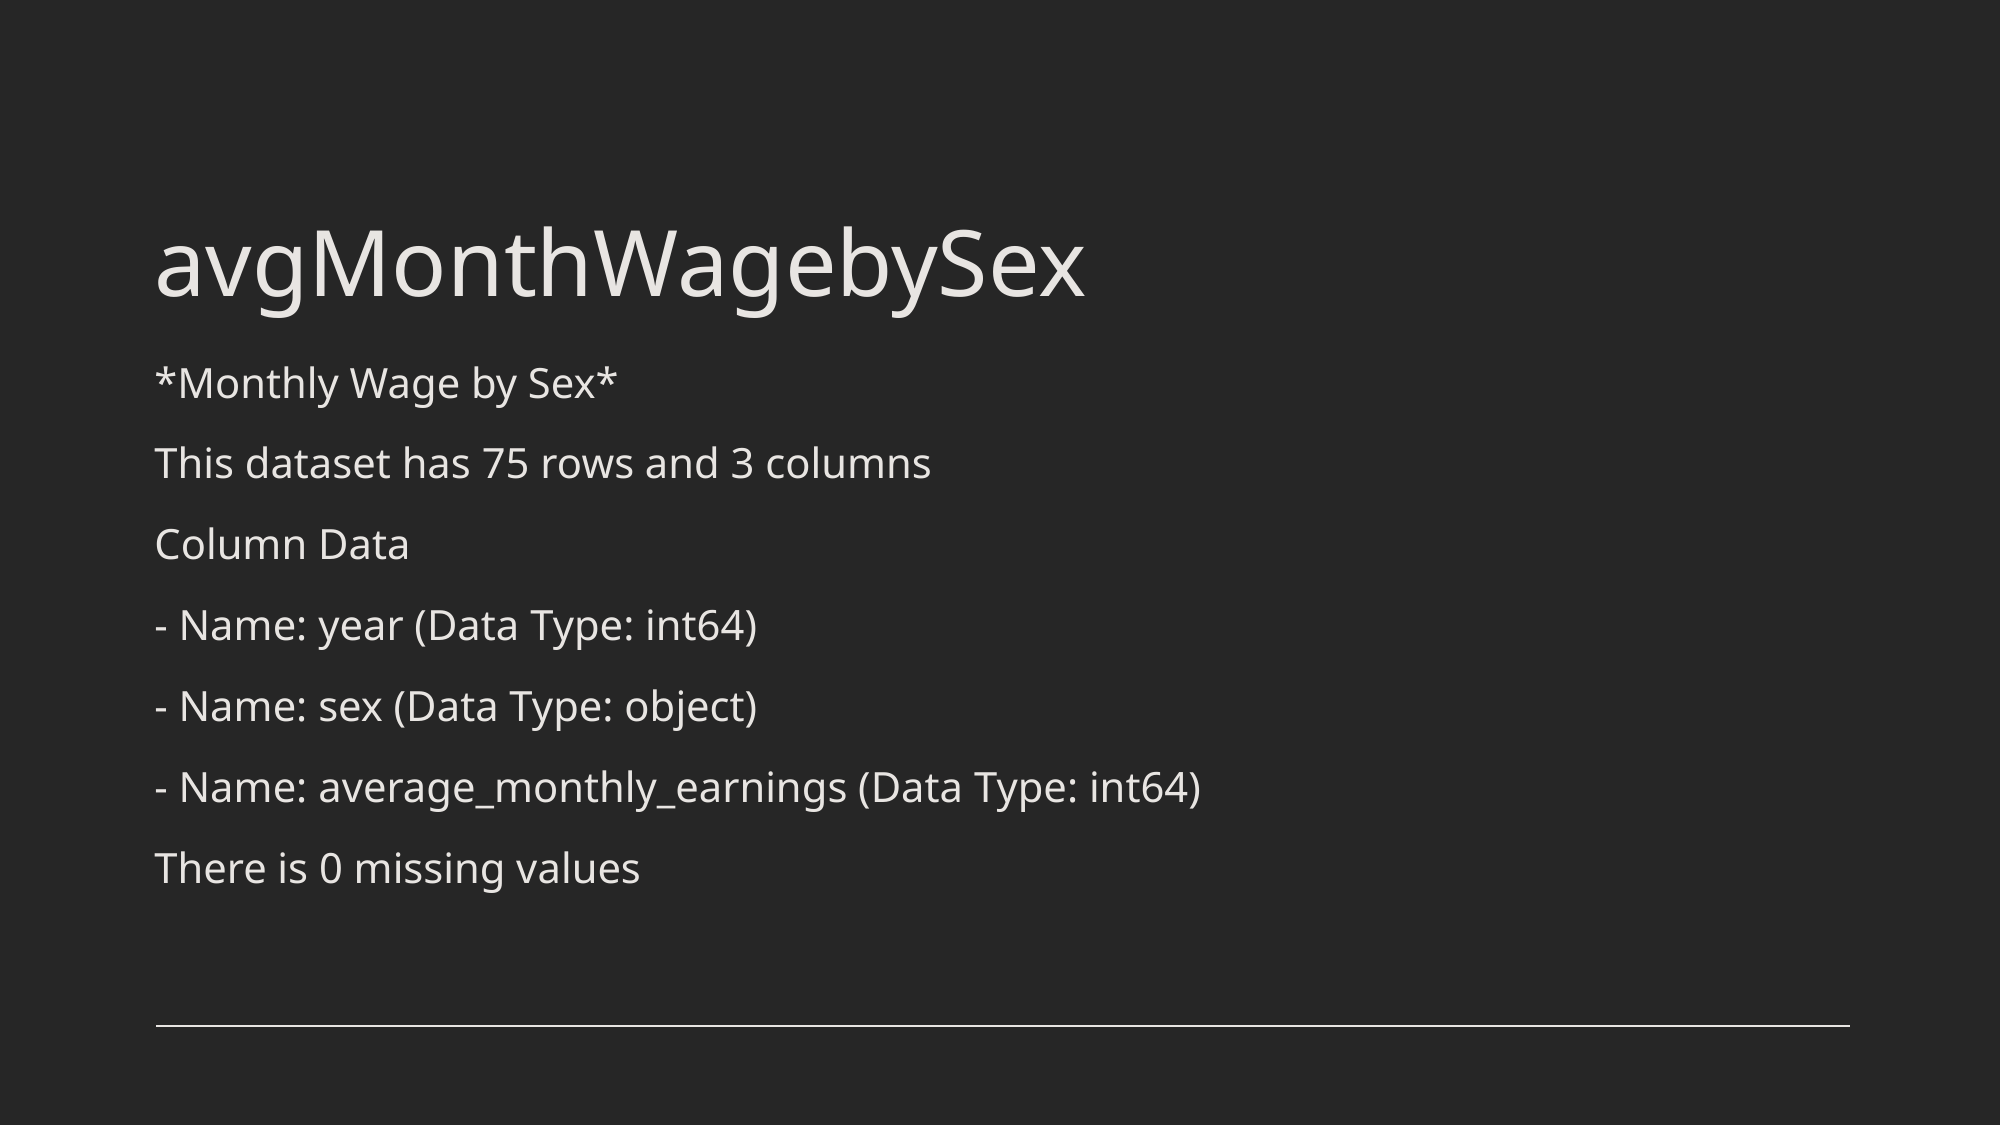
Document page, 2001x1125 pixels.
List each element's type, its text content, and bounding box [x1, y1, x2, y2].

list *Monthly Wage by Sex* This dataset has 75 rows and 3 columns Column Data - Name: year (Data Type: int64) - Name: sex (Data Type: object) - Name: average_monthly_earnings (Data Type: int64) There is 0 missing values [139, 338, 1850, 980]
title avgMonthWagebySex [139, 143, 1850, 322]
